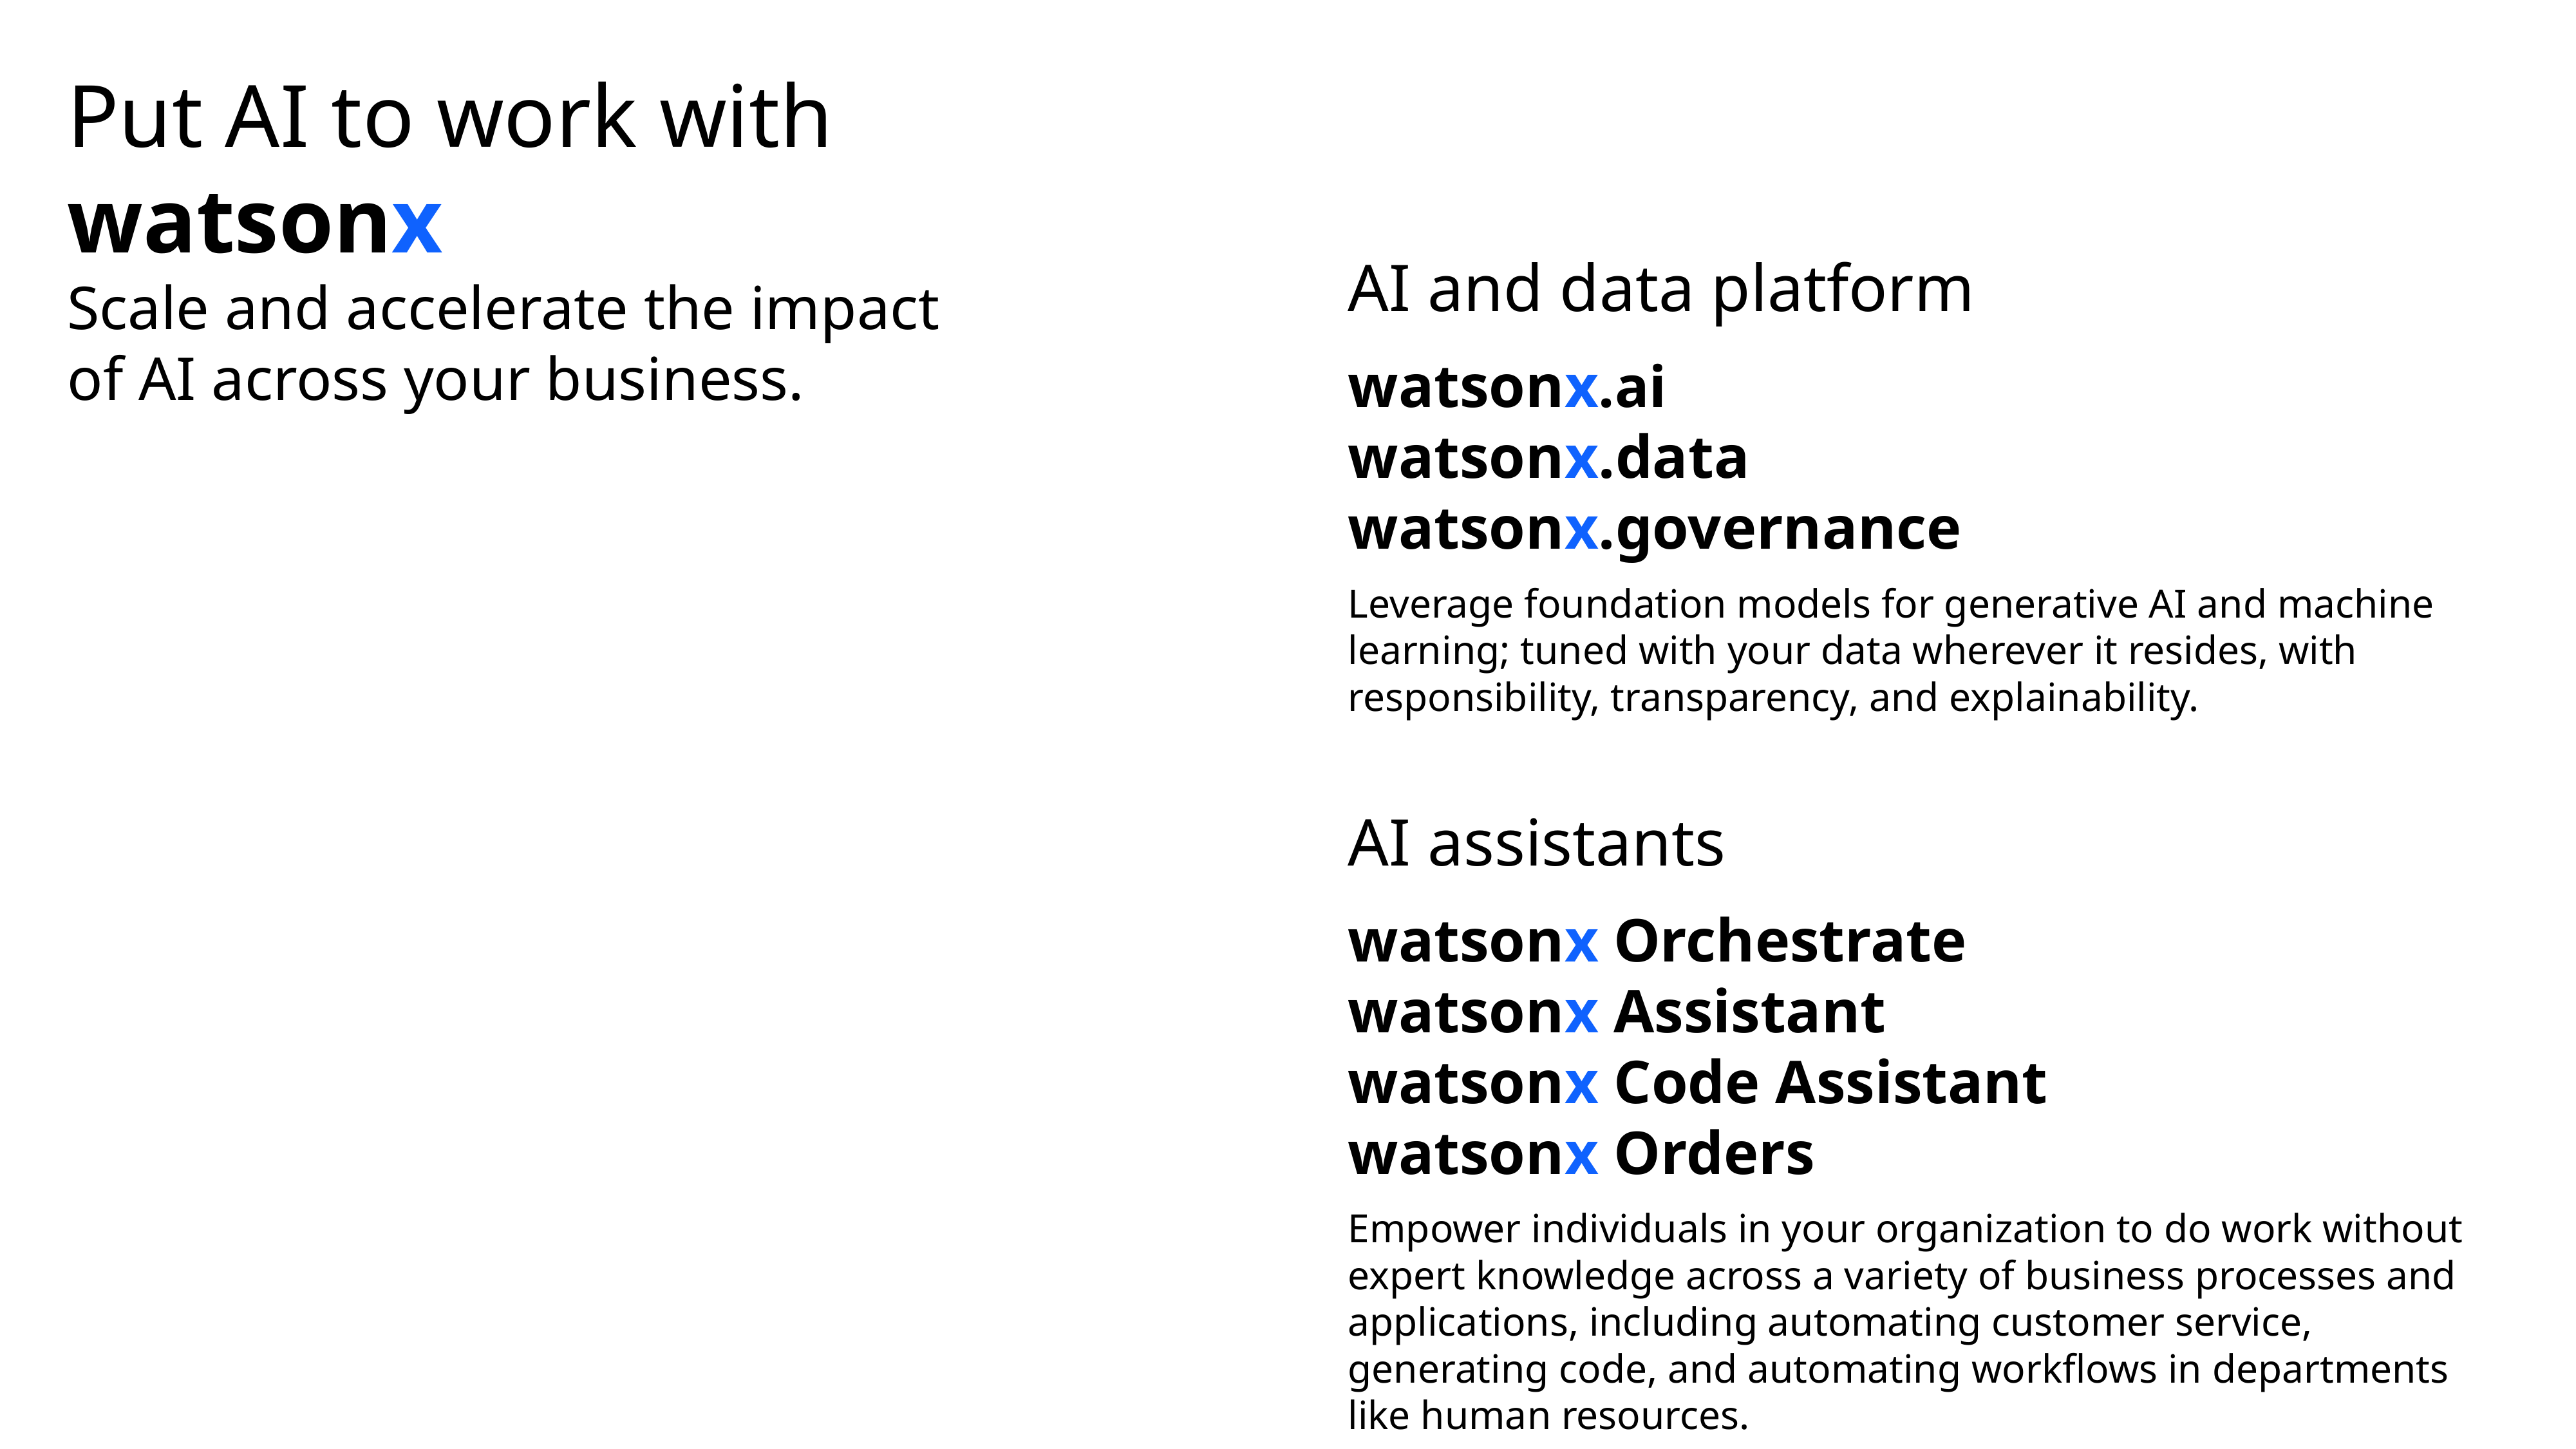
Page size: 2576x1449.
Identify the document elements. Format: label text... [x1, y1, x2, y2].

title Put AI to work with watsonx Scale and accelerate the impact of AI across your business. [67, 61, 1198, 267]
text_box AI and data platform watsonx.ai watsonx.data watsonx.governance Leverage foundation models for generative AI and machine learning; tuned with your data wherever it resides, with responsibility, transparency, and explainability. AI assistants watsonx Orchestrate watsonx Assistant watsonx Code Assistant watsonx Orders Empower individuals in your organization to do work without expert knowledge across a variety of business processes and applications, including automating customer service, generating code, and automating workflows in departments like human resources. [1348, 247, 2515, 1392]
